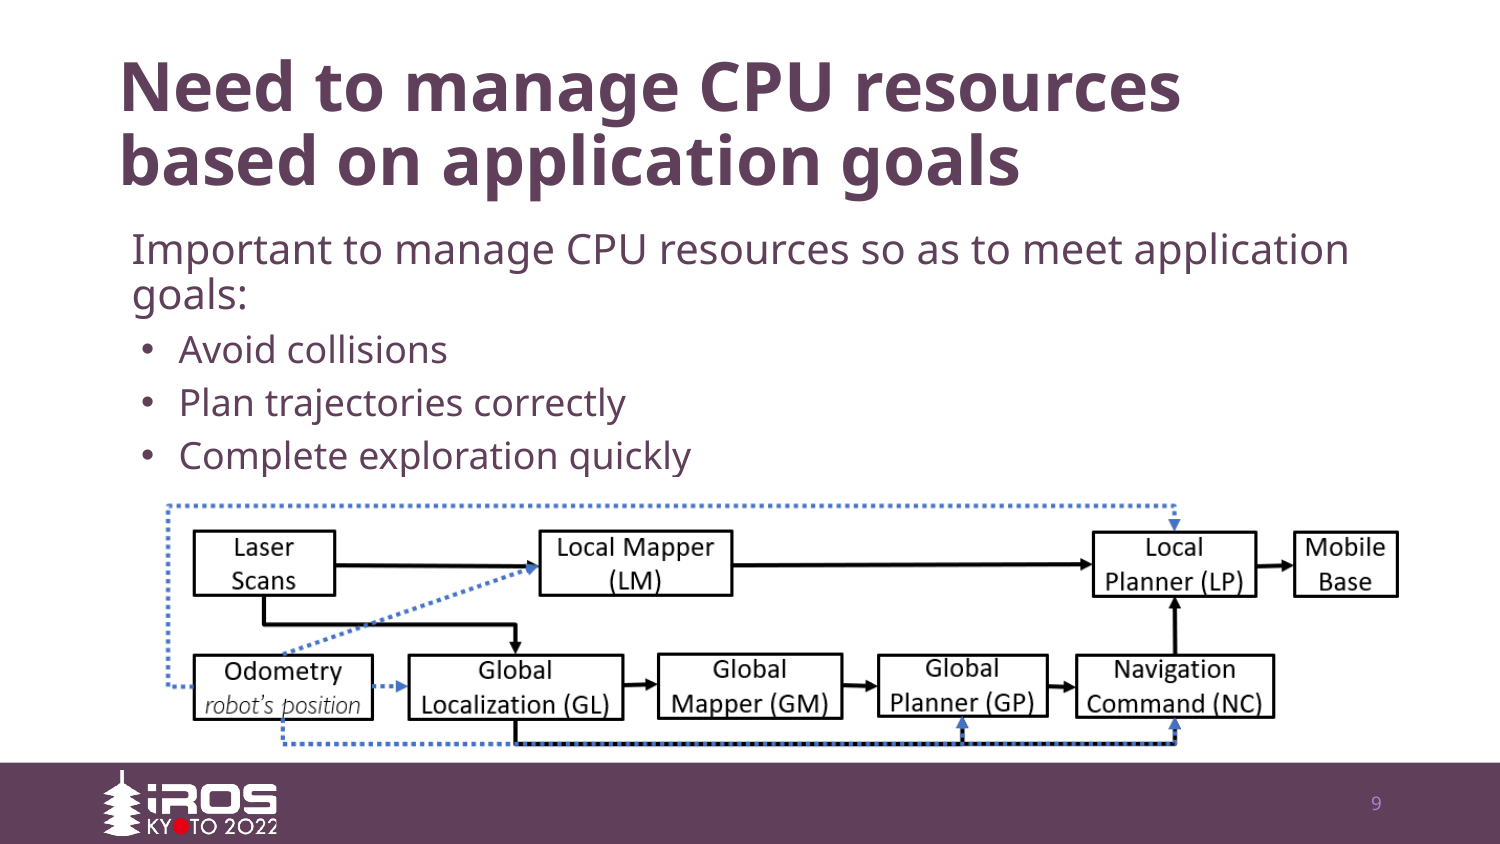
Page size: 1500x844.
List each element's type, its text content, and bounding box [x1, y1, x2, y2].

title Need to manage CPU resources based on application goals [103, 44, 1397, 208]
slide_number 9 [1059, 782, 1397, 827]
picture [155, 477, 1421, 762]
text_box Important to manage CPU resources so as to meet application goals: Avoid collisions Plan trajectories correctly Complete exploration quickly [79, 220, 1385, 652]
